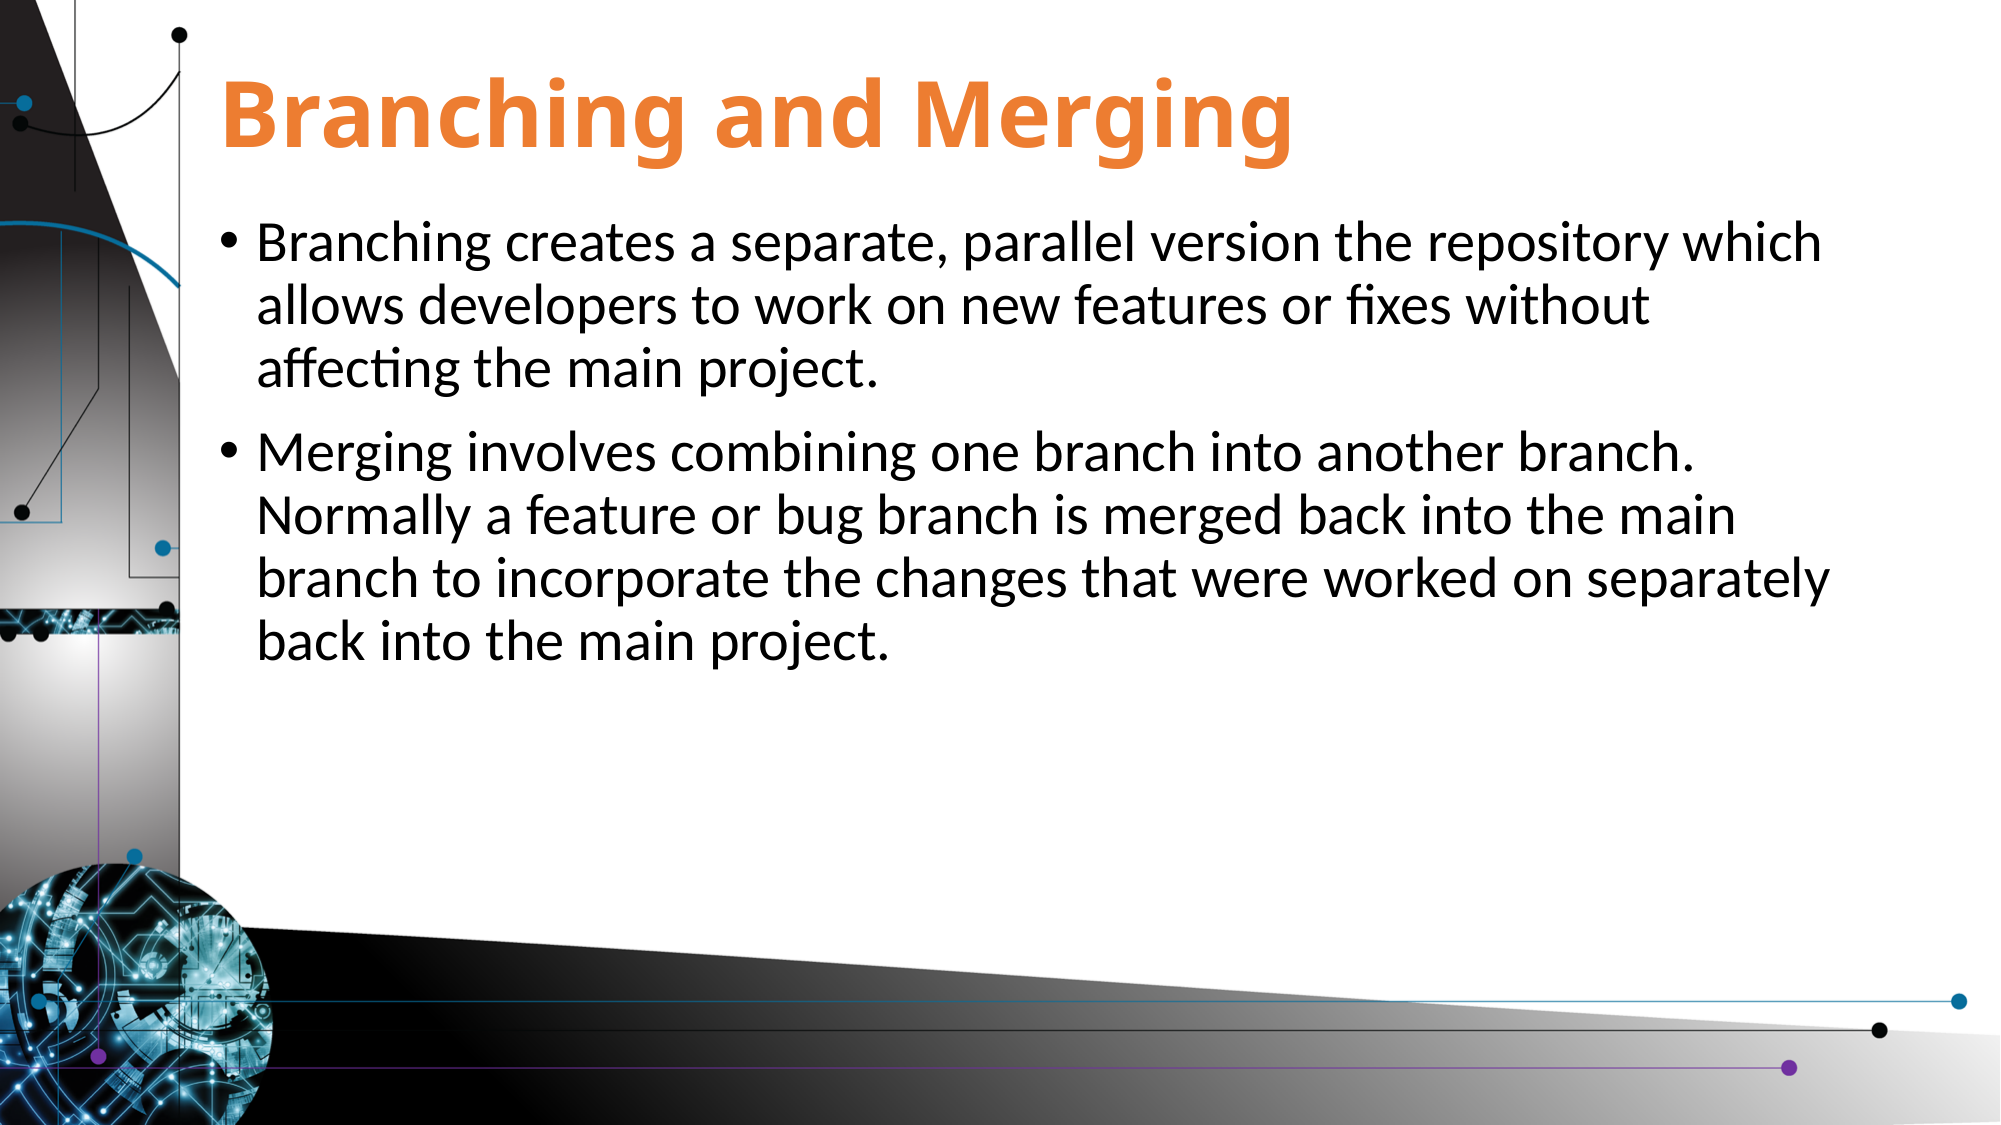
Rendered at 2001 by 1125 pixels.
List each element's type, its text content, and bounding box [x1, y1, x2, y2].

title Branching and Merging [203, 59, 1863, 176]
picture [0, 0, 2001, 1125]
list Branching creates a separate, parallel version the repository which allows developers to work on new features or fixes without affecting the main project. Merging involves combining one branch into another branch. Normally a feature or bug branch is merged back into the main branch to incorporate the changes that were worked on separately back into the main project. [203, 203, 1863, 1014]
